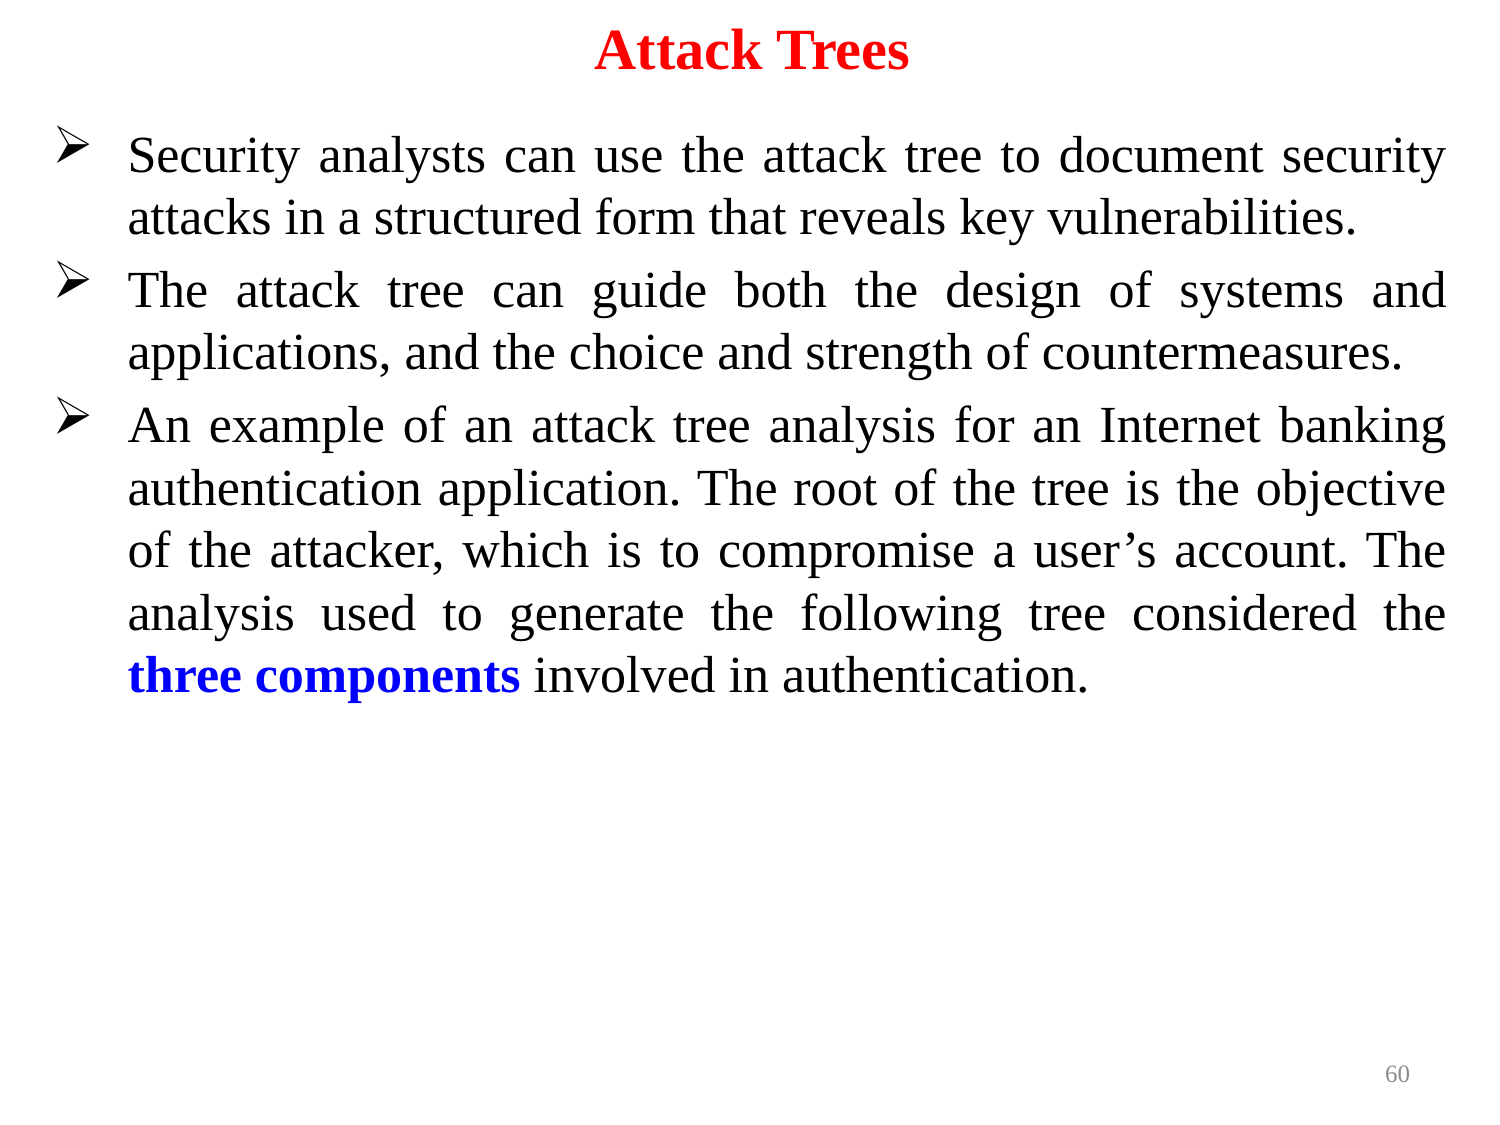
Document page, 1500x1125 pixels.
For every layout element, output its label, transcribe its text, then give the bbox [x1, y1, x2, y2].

subtitle Security analysts can use the attack tree to document security attacks in a structured form that reveals key vulnerabilities. The attack tree can guide both the design of systems and applications, and the choice and strength of countermeasures. An example of an attack tree analysis for an Internet banking authentication application. The root of the tree is the objective of the attacker, which is to compromise a user’s account. The analysis used to generate the following tree considered the three components involved in authentication. [37, 112, 1463, 945]
slide_number 60 [1074, 1042, 1425, 1103]
title Attack Trees [189, 0, 1315, 93]
